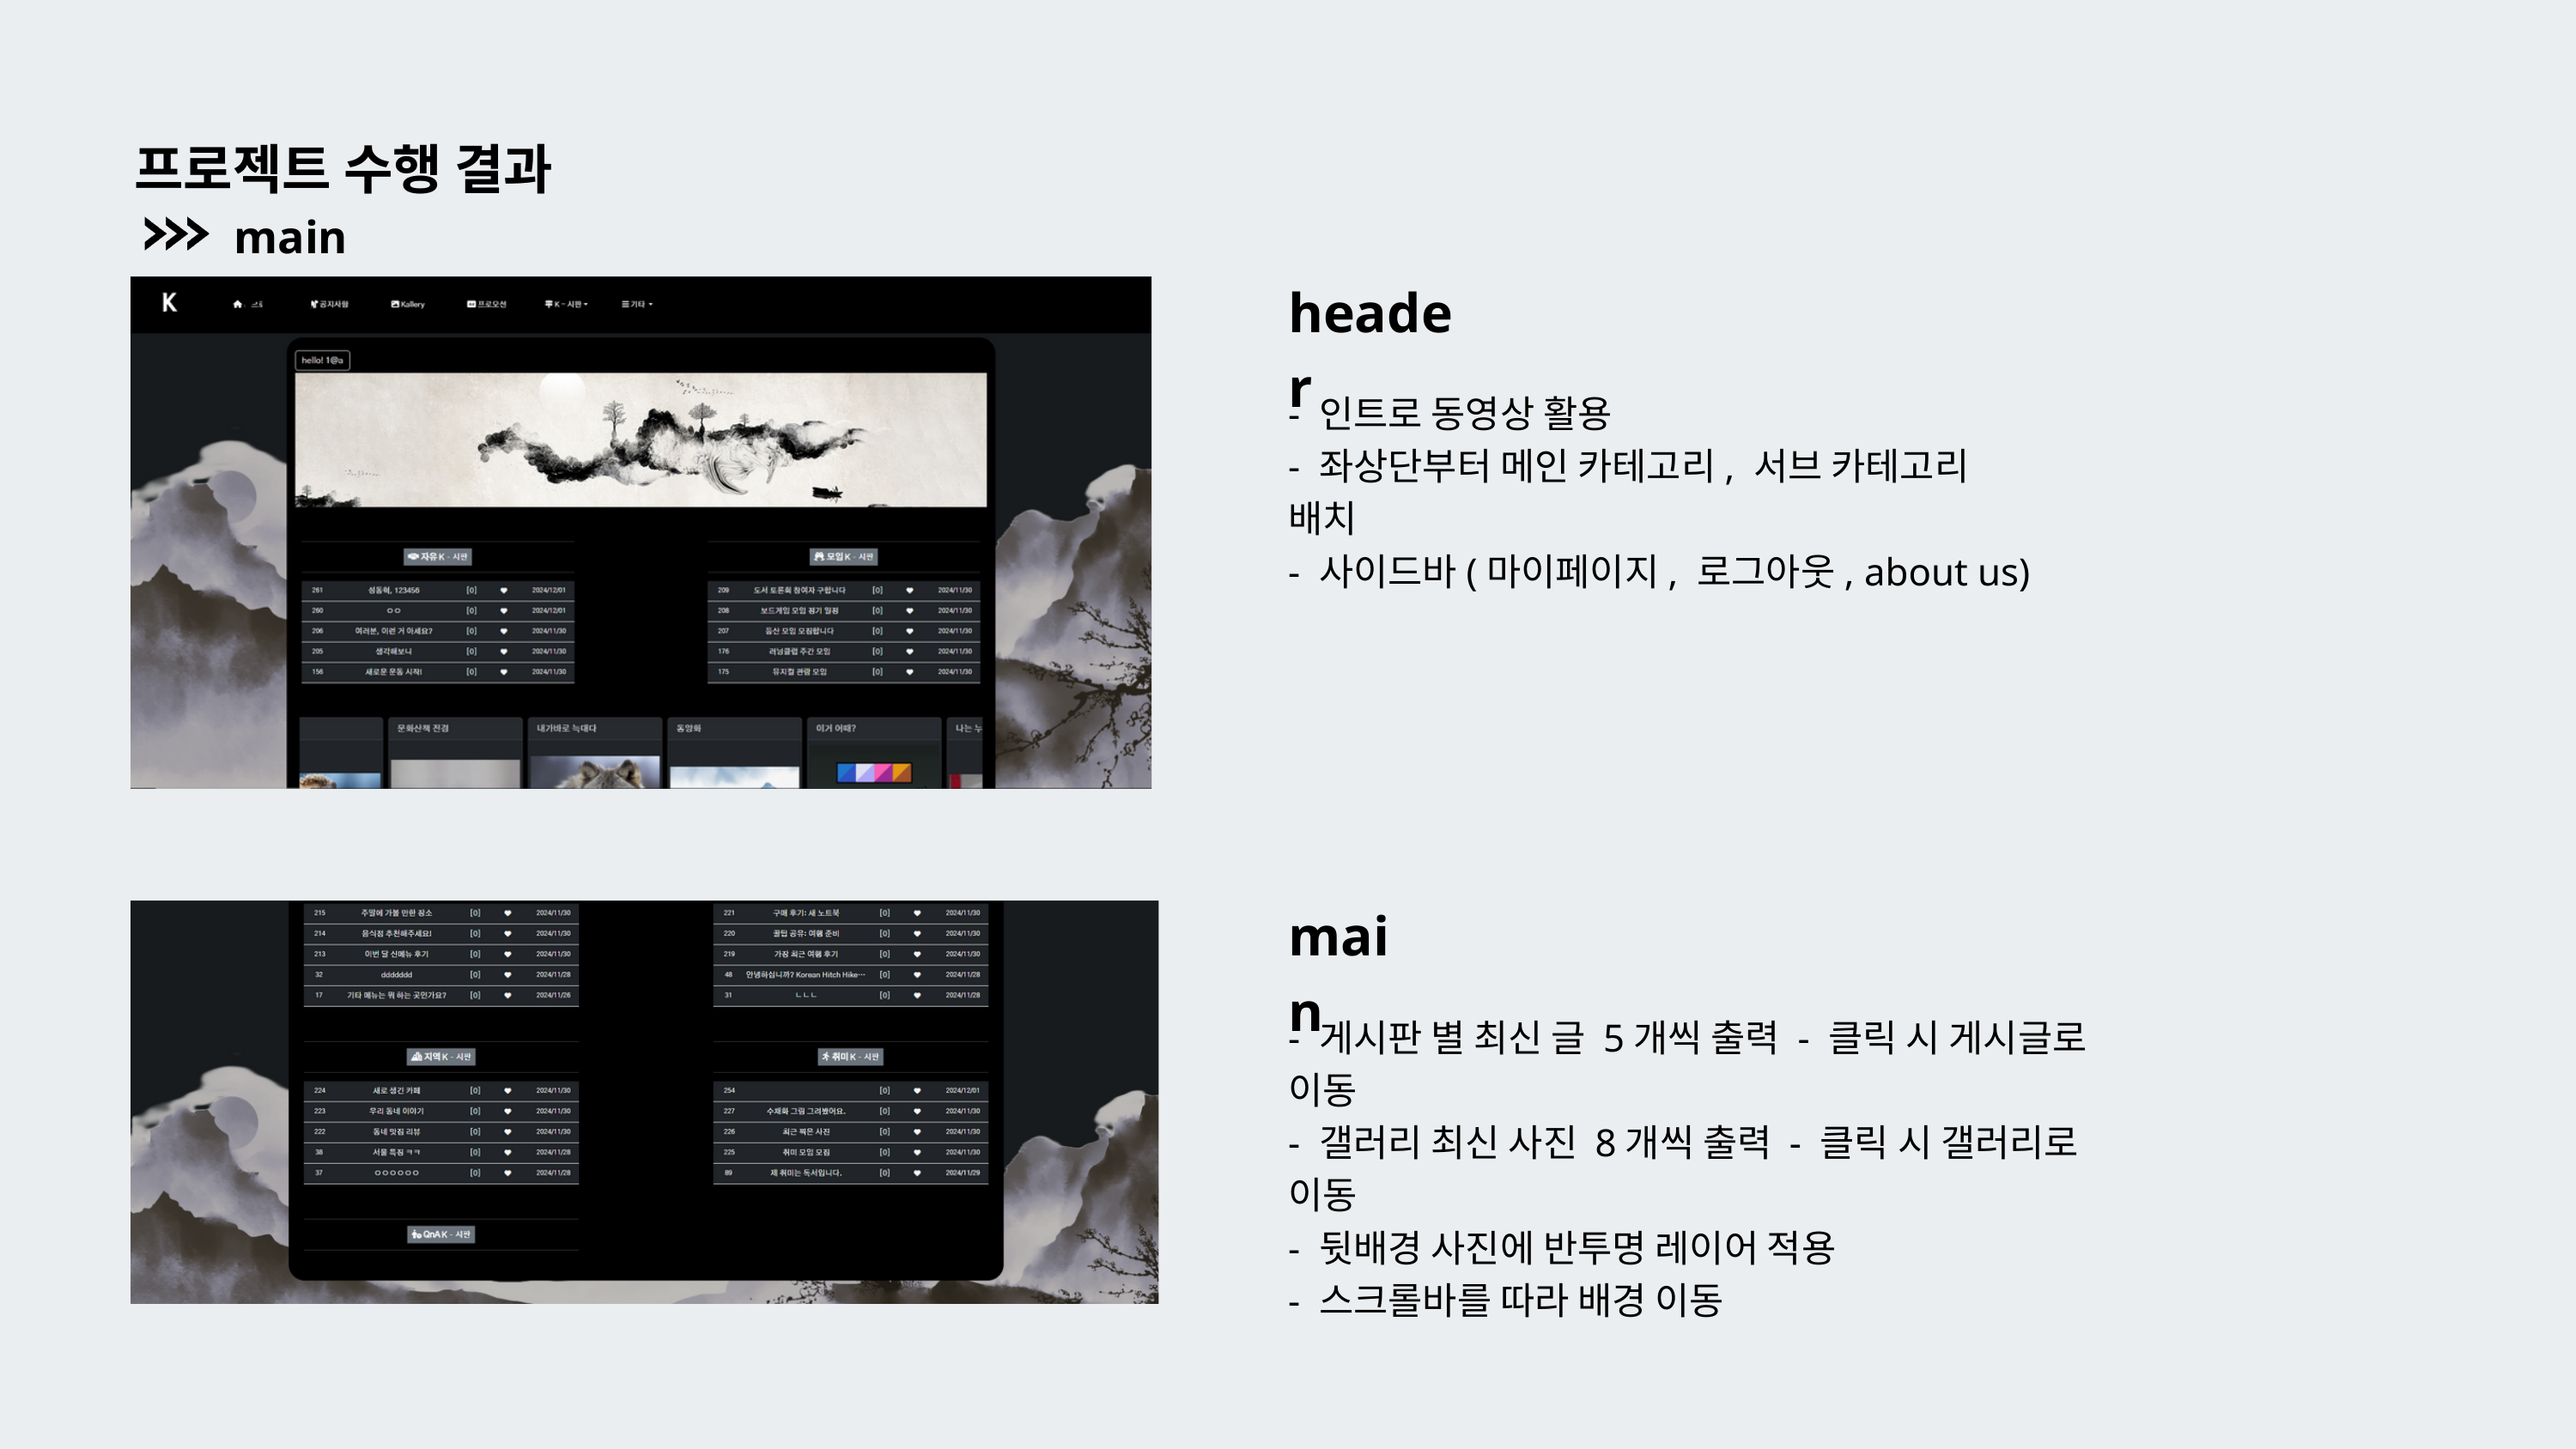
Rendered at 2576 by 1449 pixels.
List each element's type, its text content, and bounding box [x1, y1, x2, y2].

text_box [144, 216, 210, 251]
text_box main 화면 [234, 200, 441, 326]
text_box - 게시판 별 최신 글 5개씩 출력 - 클릭 시 게시글로 이동 - 갤러리 최신 사진 8개씩 출력 - 클릭 시 갤러리로 이동 - 뒷배경 사진에 반투명 레이어 적용 - 스크롤바를 따라 배경 이동 [1288, 1006, 2151, 1323]
text_box [131, 900, 1159, 1304]
text_box 프로젝트 수행 결과 [134, 124, 555, 200]
text_box - 인트로 동영상 활용 - 좌상단부터 메인 카테고리, 서브 카테고리 배치 - 사이드바(마이페이지, 로그아웃, about us) [1288, 382, 2039, 646]
text_box header [1287, 268, 1474, 419]
text_box main [1287, 891, 1423, 1042]
text_box [131, 276, 1152, 789]
